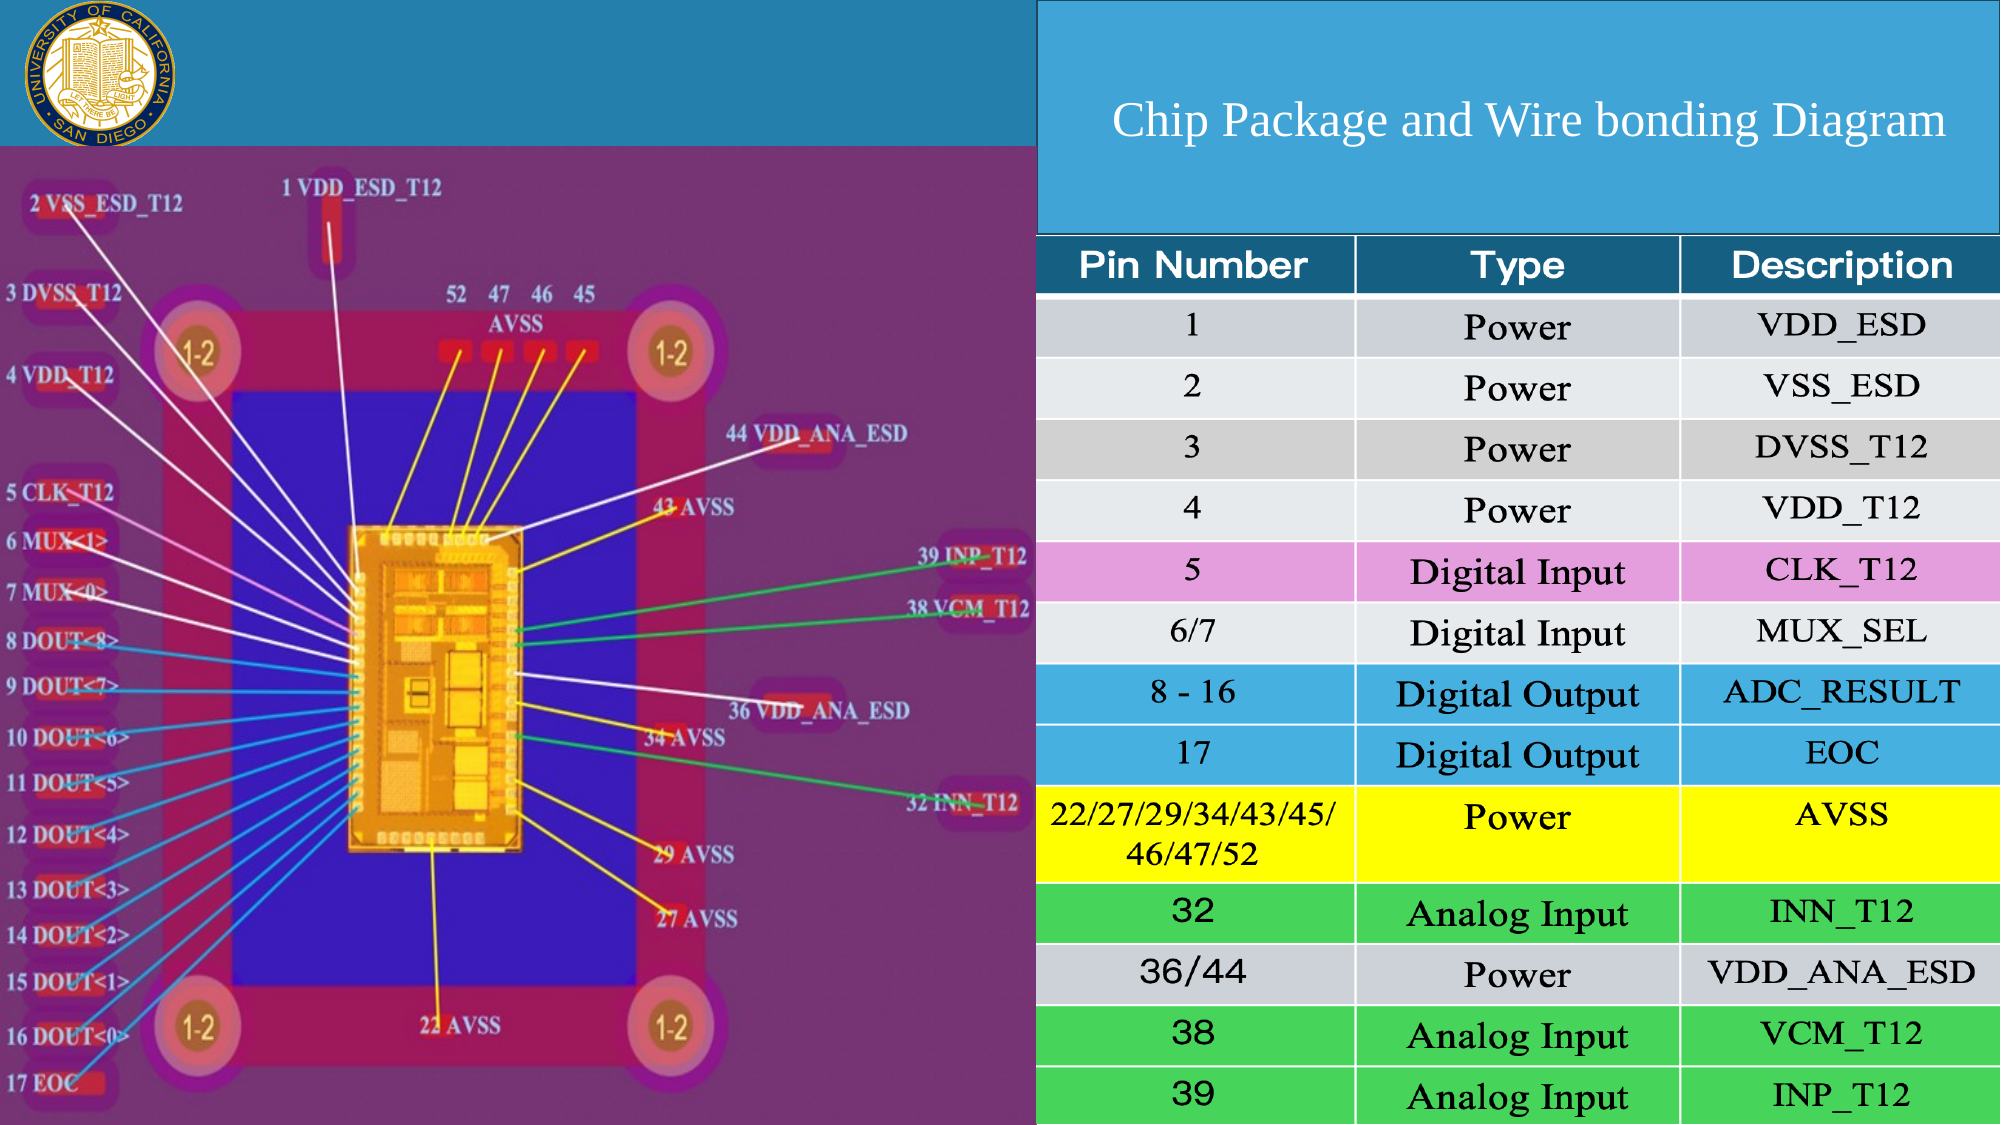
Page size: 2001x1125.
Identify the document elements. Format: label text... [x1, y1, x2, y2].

text_box [1036, 0, 2000, 235]
text_box Chip Package and Wire bonding Diagram [1097, 79, 1978, 154]
picture [0, 0, 2000, 1125]
